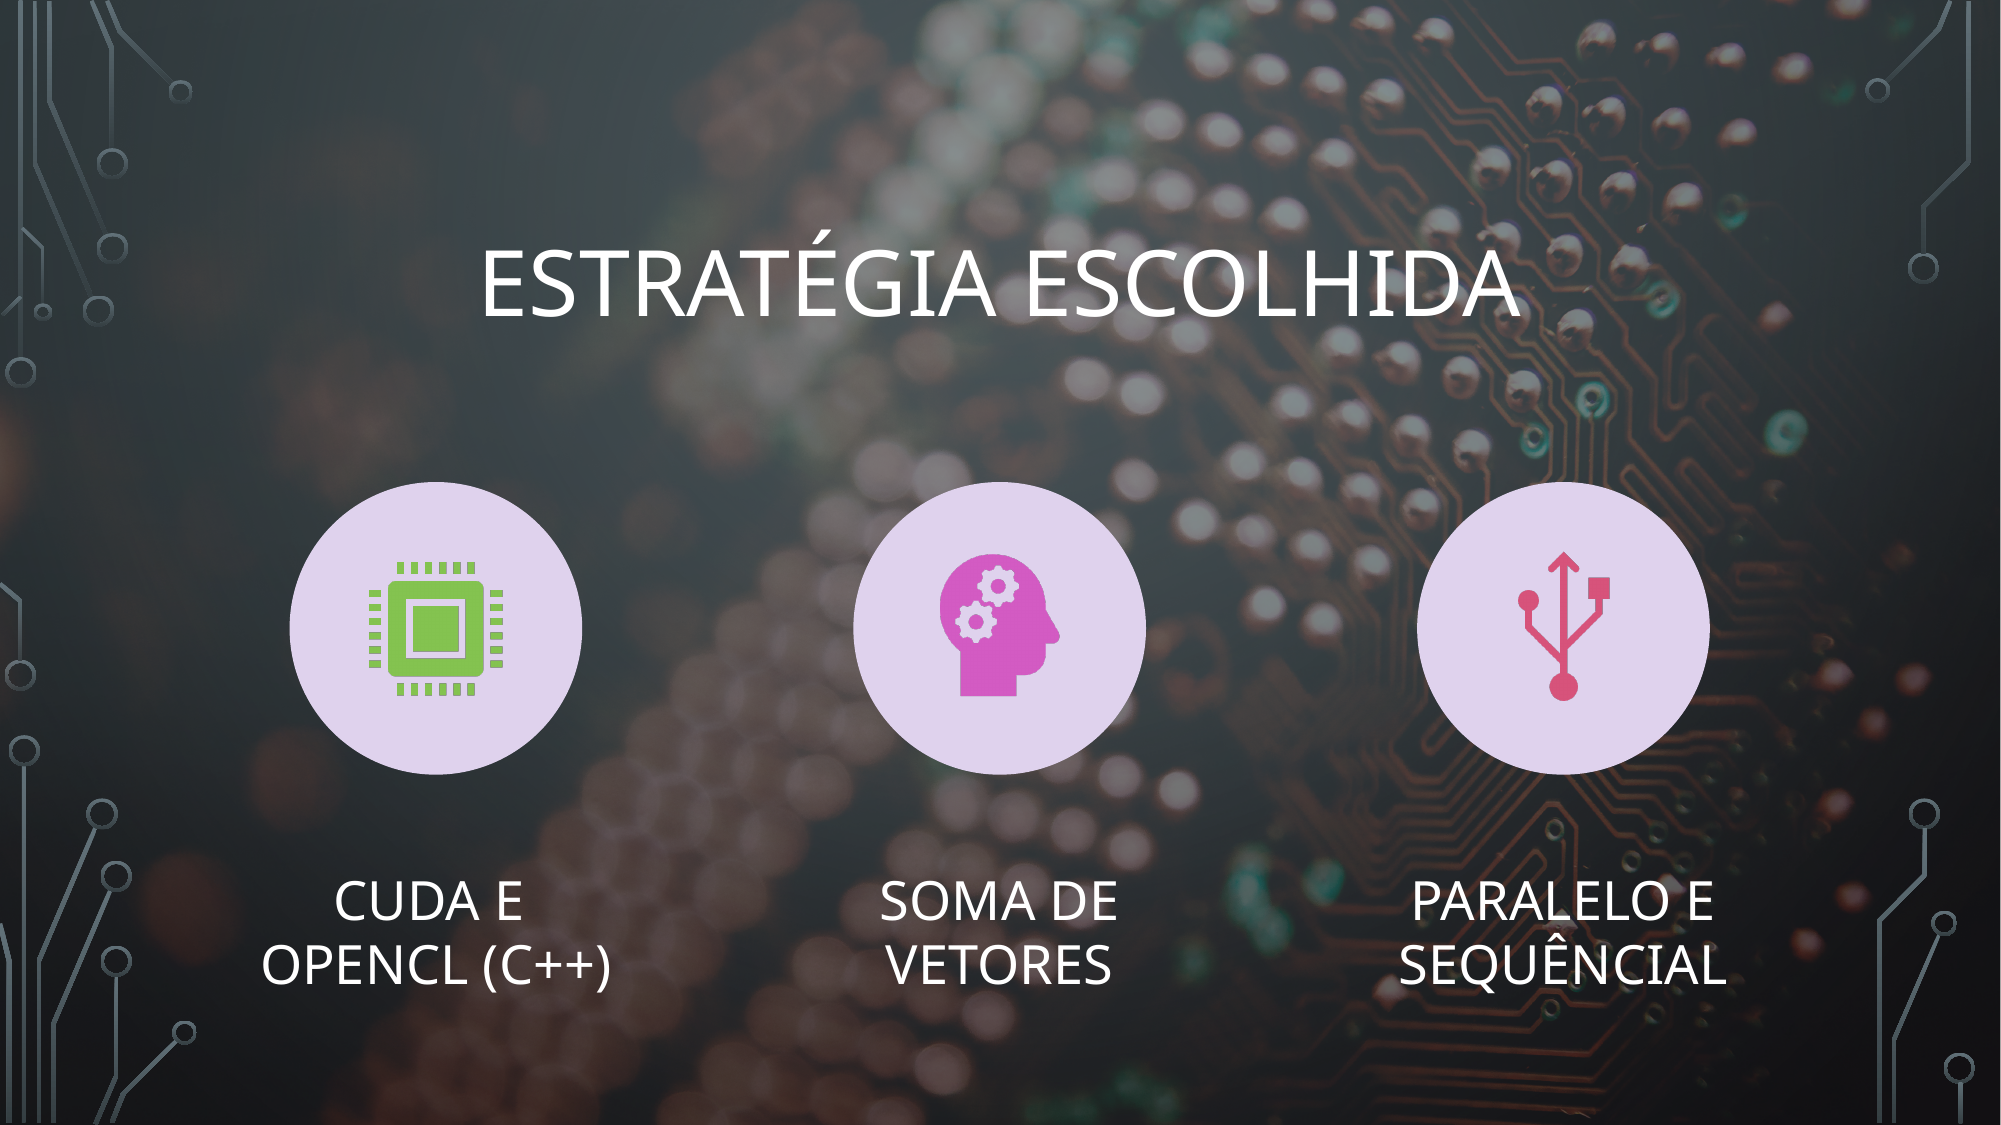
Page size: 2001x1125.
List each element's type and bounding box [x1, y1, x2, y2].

list [186, 442, 1813, 1024]
picture [0, 0, 2000, 1125]
